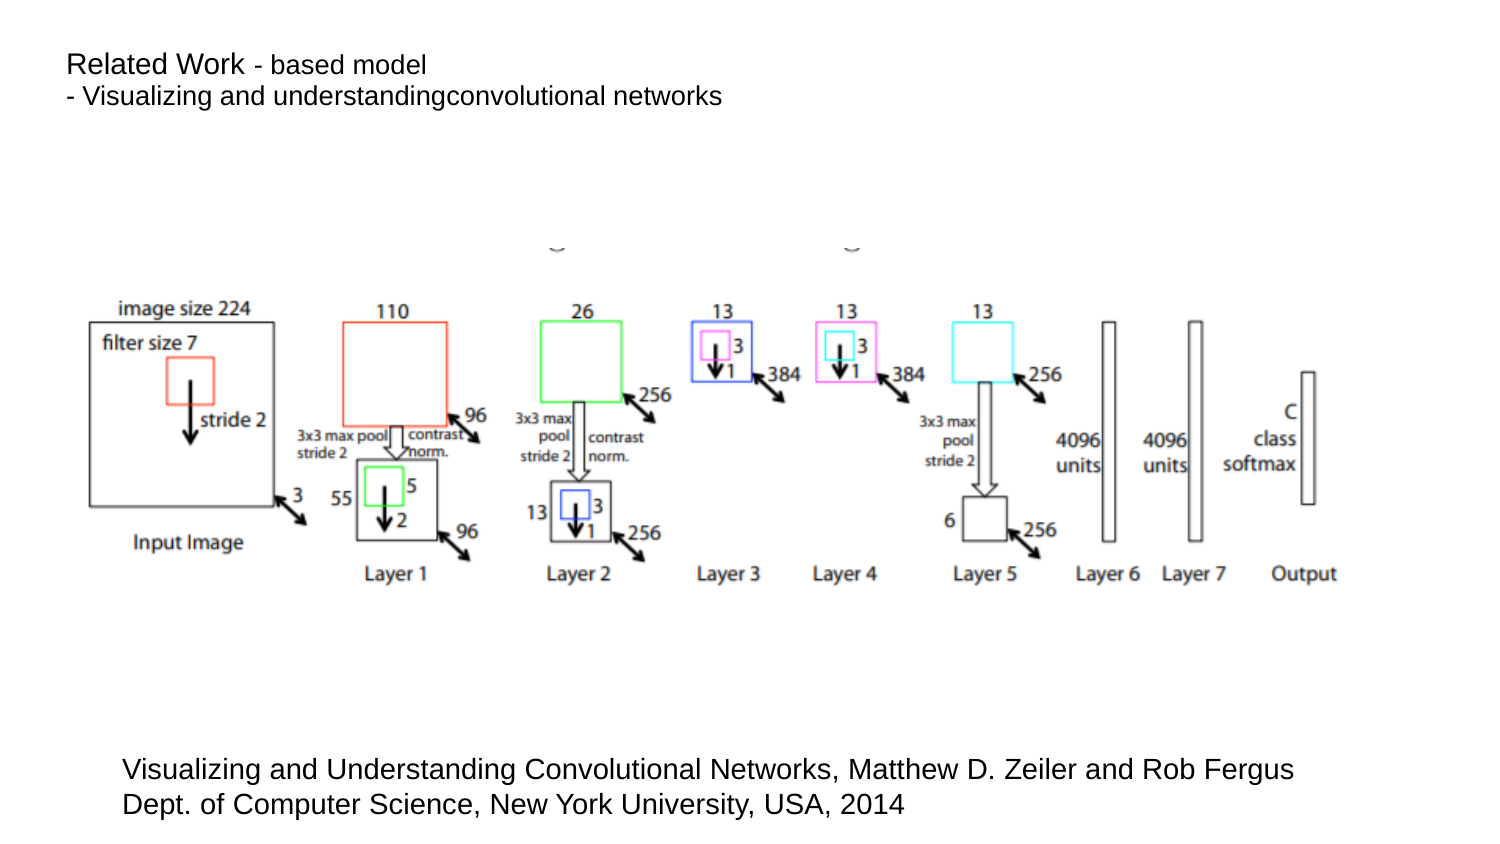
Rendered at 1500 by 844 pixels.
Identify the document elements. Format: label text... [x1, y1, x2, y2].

picture [64, 248, 1450, 671]
title Related Work - based model - Visualizing and understandingconvolutional networks [51, 32, 1449, 127]
text_box Visualizing and Understanding Convolutional Networks, Matthew D. Zeiler and Rob Fergus Dept. of Computer Science, New York University, USA, 2014 [107, 734, 1376, 835]
